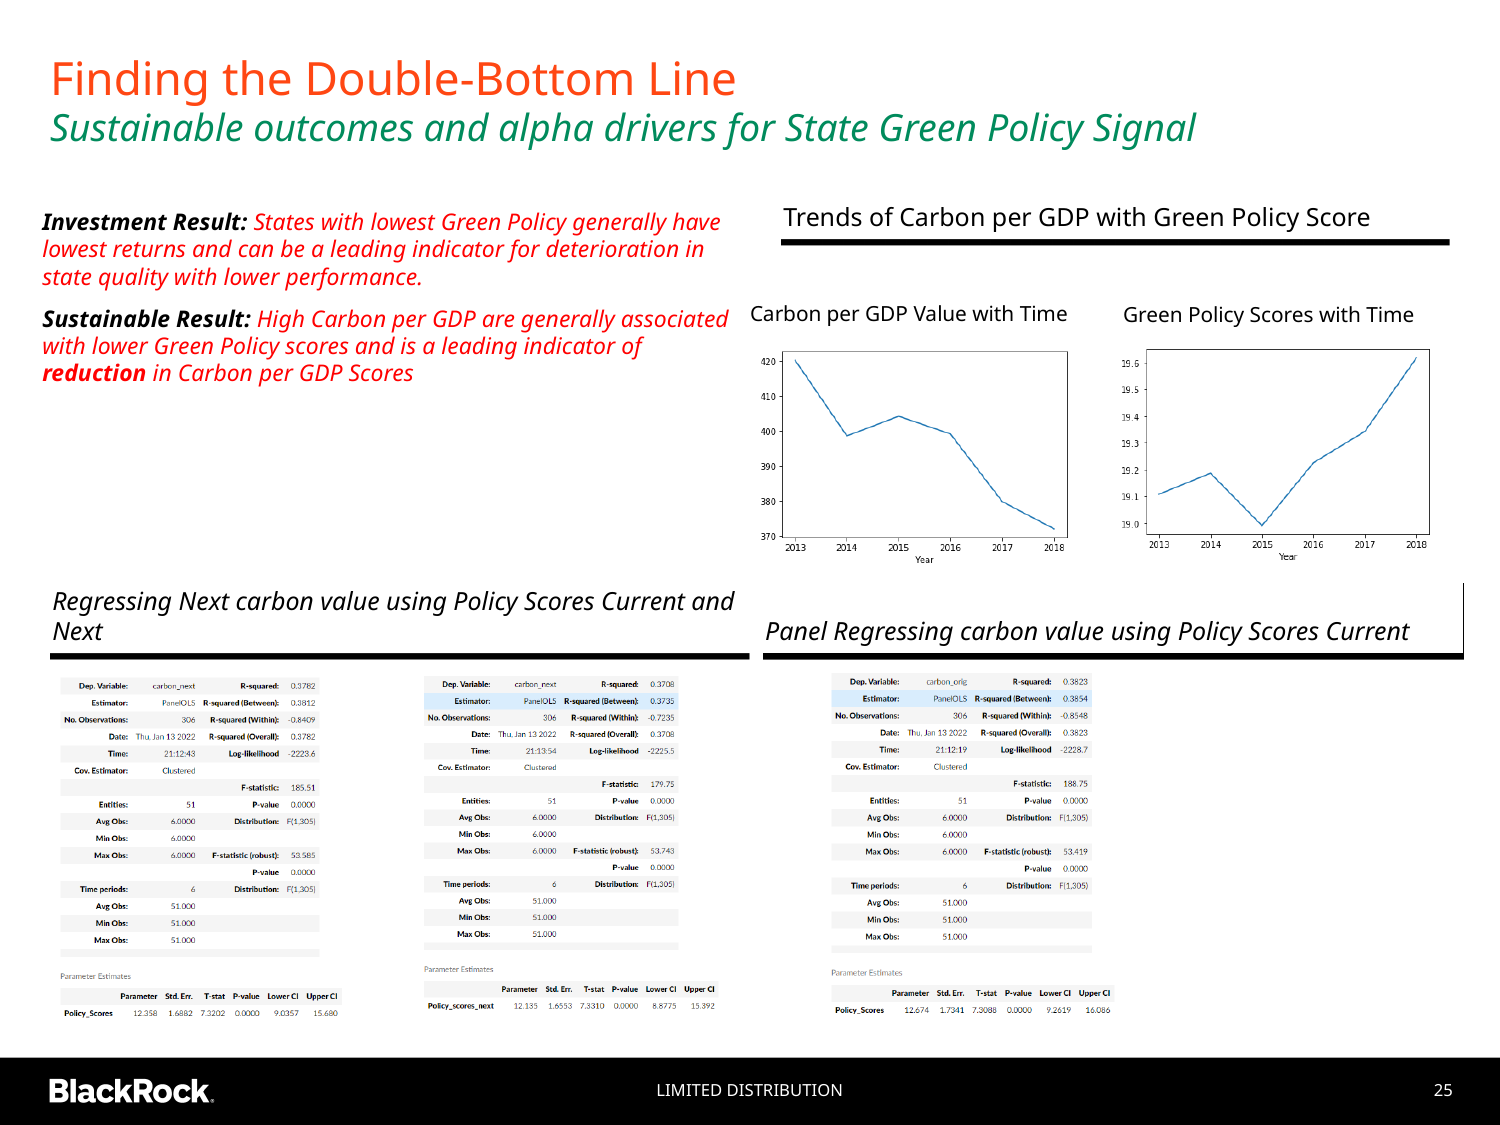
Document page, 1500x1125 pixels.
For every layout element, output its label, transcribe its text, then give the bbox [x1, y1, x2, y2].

picture [0, 1057, 262, 1125]
slide_number 25 [1385, 1057, 1453, 1125]
text_box Investment Result: States with lowest Green Policy generally have lowest returns and can be a leading indicator for deterioration in state quality with lower performance. Sustainable Result: High Carbon per GDP are generally associated with lower Green Policy scores and is a leading indicator of reduction in Carbon per GDP Scores [39, 207, 740, 441]
list Regressing Next carbon value using Policy Scores Current and Next [50, 577, 750, 654]
text_box Green Policy Scores with Time [1123, 302, 1448, 348]
footer Limited Distribution [262, 1057, 1238, 1125]
list Trends of Carbon per GDP with Green Policy Score [781, 193, 1450, 240]
picture [749, 346, 1075, 573]
list Panel Regressing carbon value using Policy Scores Current [763, 577, 1463, 653]
picture [828, 666, 1116, 1021]
text_box Carbon per GDP Value with Time [750, 301, 1075, 346]
picture [1112, 341, 1439, 567]
picture [422, 672, 720, 1021]
title Finding the Double-Bottom Line Sustainable outcomes and alpha drivers for State Green Policy Signal [50, 49, 1450, 147]
picture [58, 672, 346, 1021]
